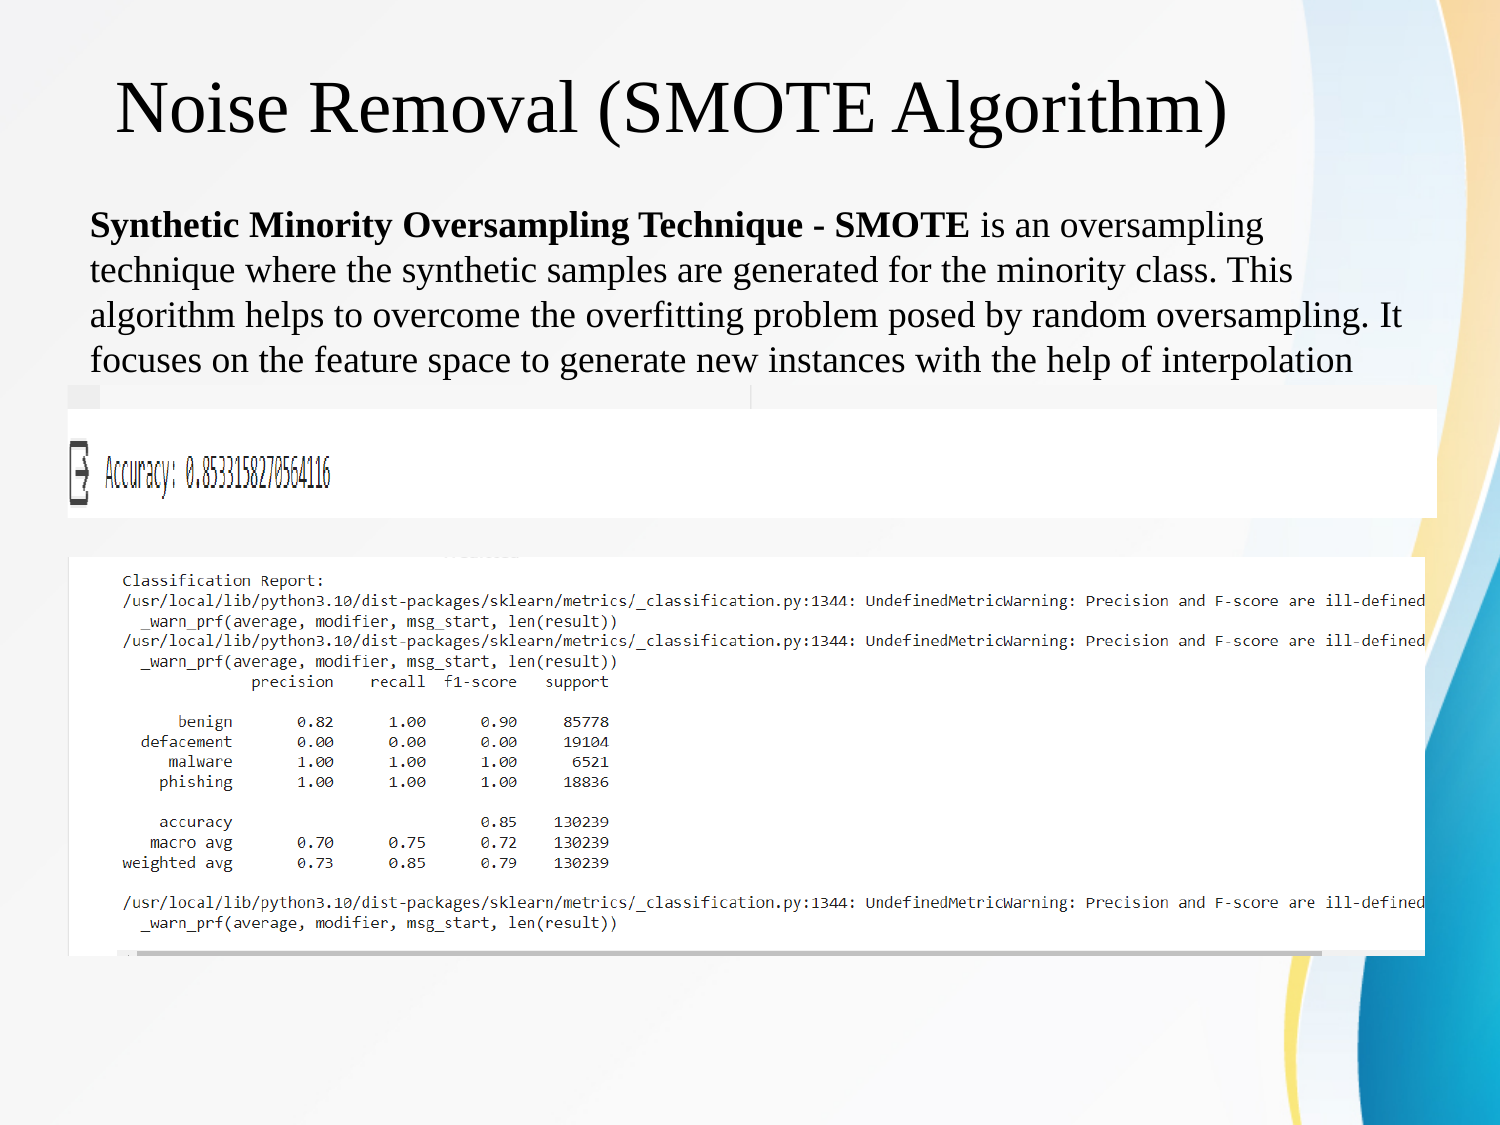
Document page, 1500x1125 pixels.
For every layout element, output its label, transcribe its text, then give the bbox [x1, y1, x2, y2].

picture [0, 0, 1500, 1125]
list Synthetic Minority Oversampling Technique - SMOTE is an oversampling technique where the synthetic samples are generated for the minority class. This algorithm helps to overcome the overfitting problem posed by random oversampling. It focuses on the feature space to generate new instances with the help of interpolation between the positive instances that lie together. [74, 192, 1426, 385]
list Synthetic Minority Oversampling Technique - SMOTE is an oversampling technique where the synthetic samples are generated for the minority class. This algorithm helps to overcome the overfitting problem posed by random oversampling. It focuses on the feature space to generate new instances with the help of interpolation between the positive instances that lie together. [74, 518, 1426, 1006]
title Noise Removal (SMOTE Algorithm) [100, 54, 1451, 151]
